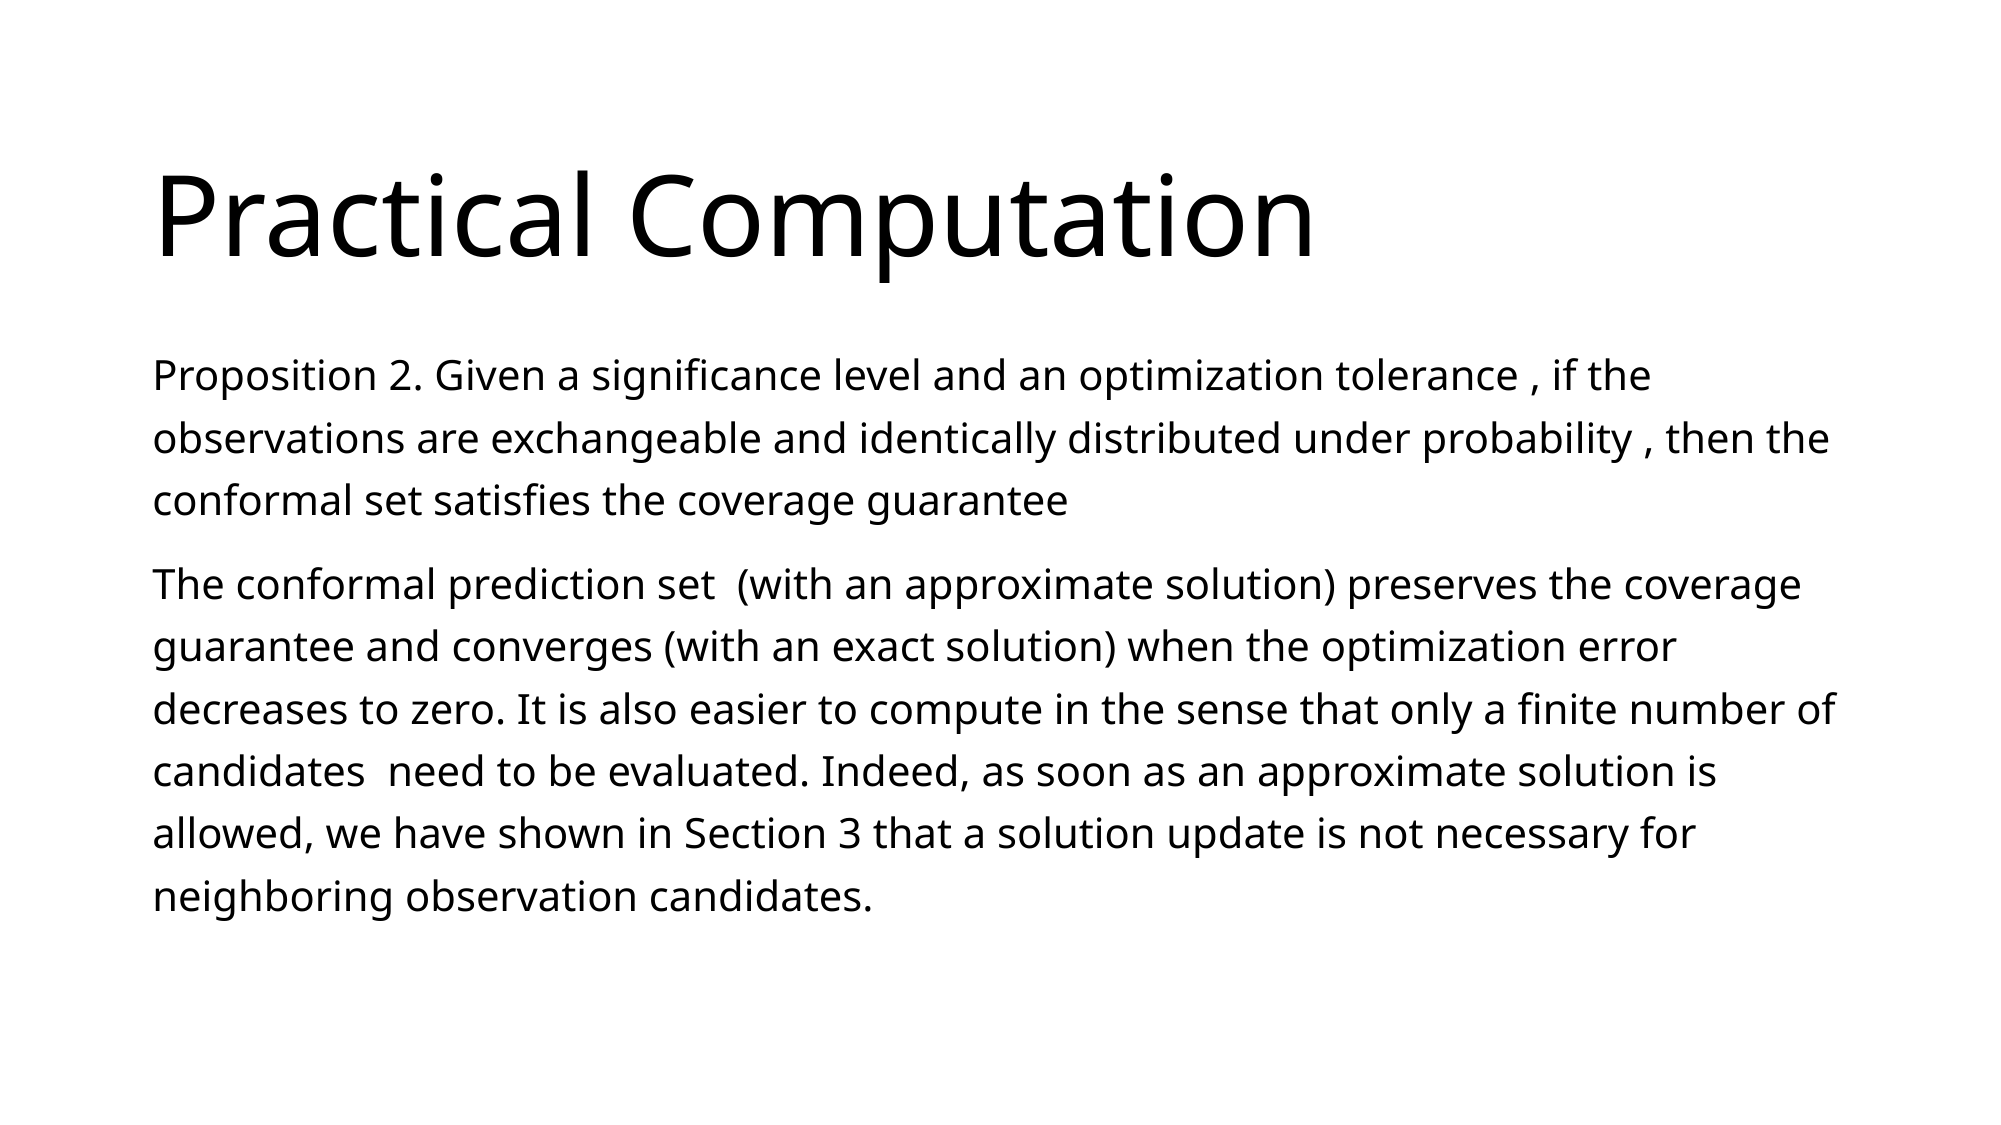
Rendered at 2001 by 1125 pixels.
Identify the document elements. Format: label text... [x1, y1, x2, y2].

title Practical Computation [137, 111, 1886, 330]
